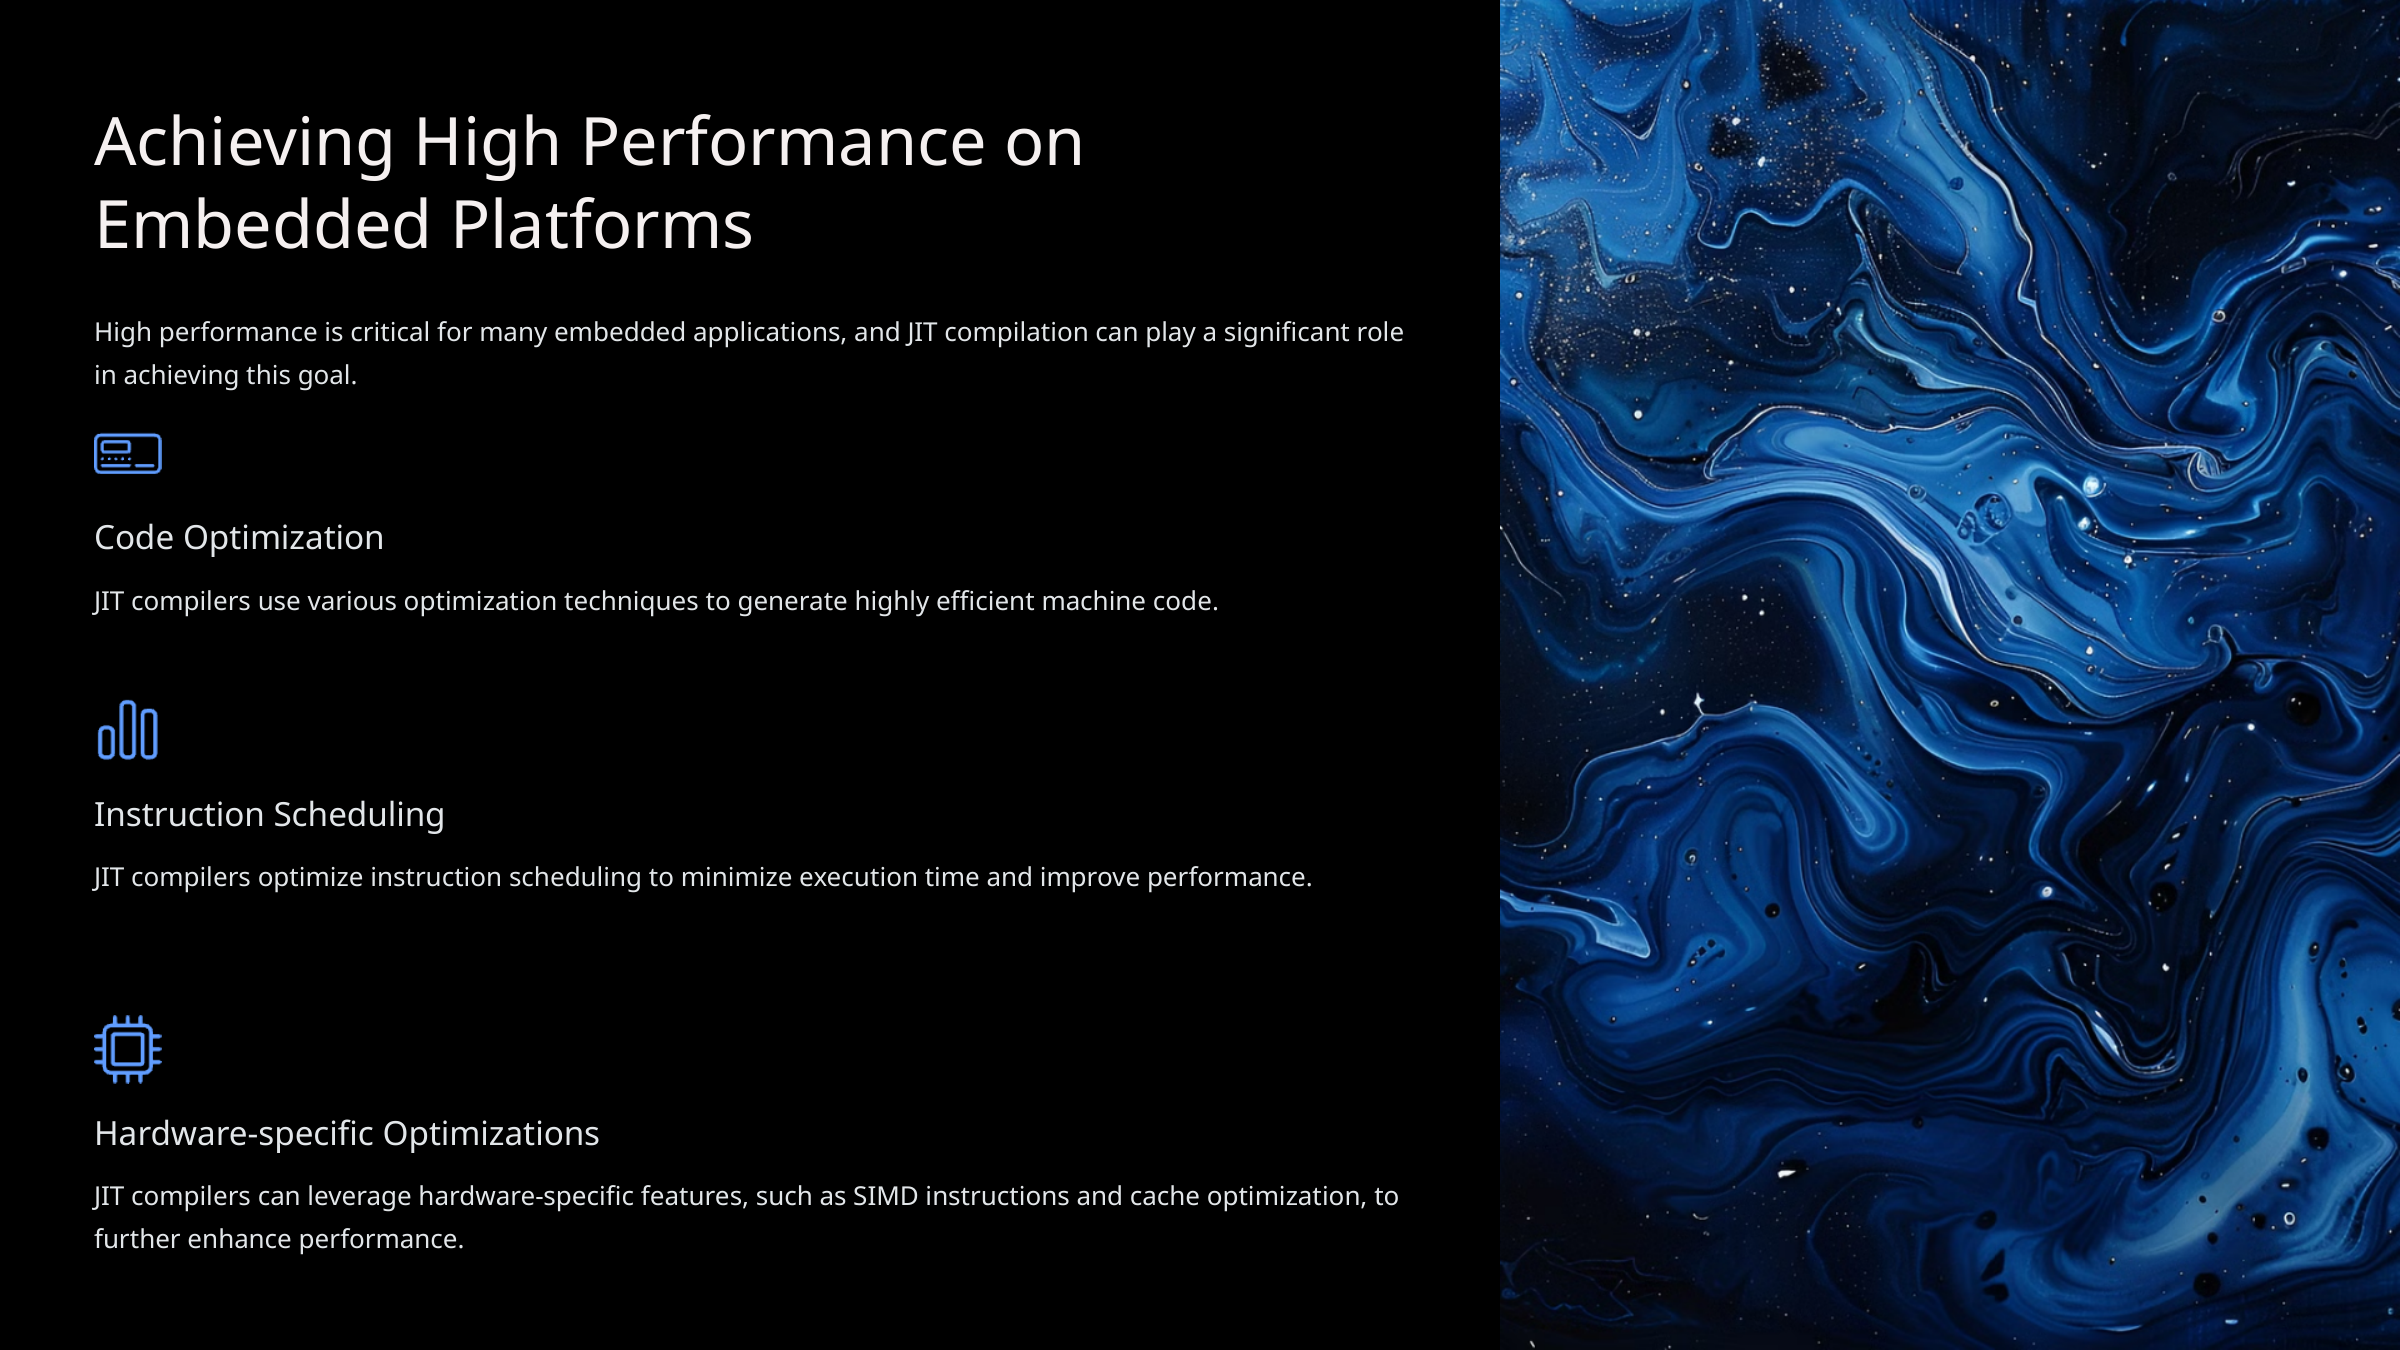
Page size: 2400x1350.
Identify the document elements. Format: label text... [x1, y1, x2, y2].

text_box Hardware-specific Optimizations [94, 1110, 651, 1153]
text_box JIT compilers optimize instruction scheduling to minimize execution time and improve performance. [94, 849, 1406, 936]
text_box Code Optimization [94, 514, 431, 557]
text_box High performance is critical for many embedded applications, and JIT compilation can play a significant role in achieving this goal. [94, 304, 1406, 391]
picture [1499, 0, 2400, 1350]
text_box Instruction Scheduling [94, 790, 476, 833]
picture [94, 696, 162, 764]
text_box JIT compilers can leverage hardware-specific features, such as SIMD instructions and cache optimization, to further enhance performance. [94, 1168, 1406, 1255]
picture [94, 420, 162, 488]
text_box JIT compilers use various optimization techniques to generate highly efficient machine code. [94, 572, 1406, 616]
text_box Achieving High Performance on Embedded Platforms [94, 95, 1406, 264]
picture [94, 1015, 162, 1084]
